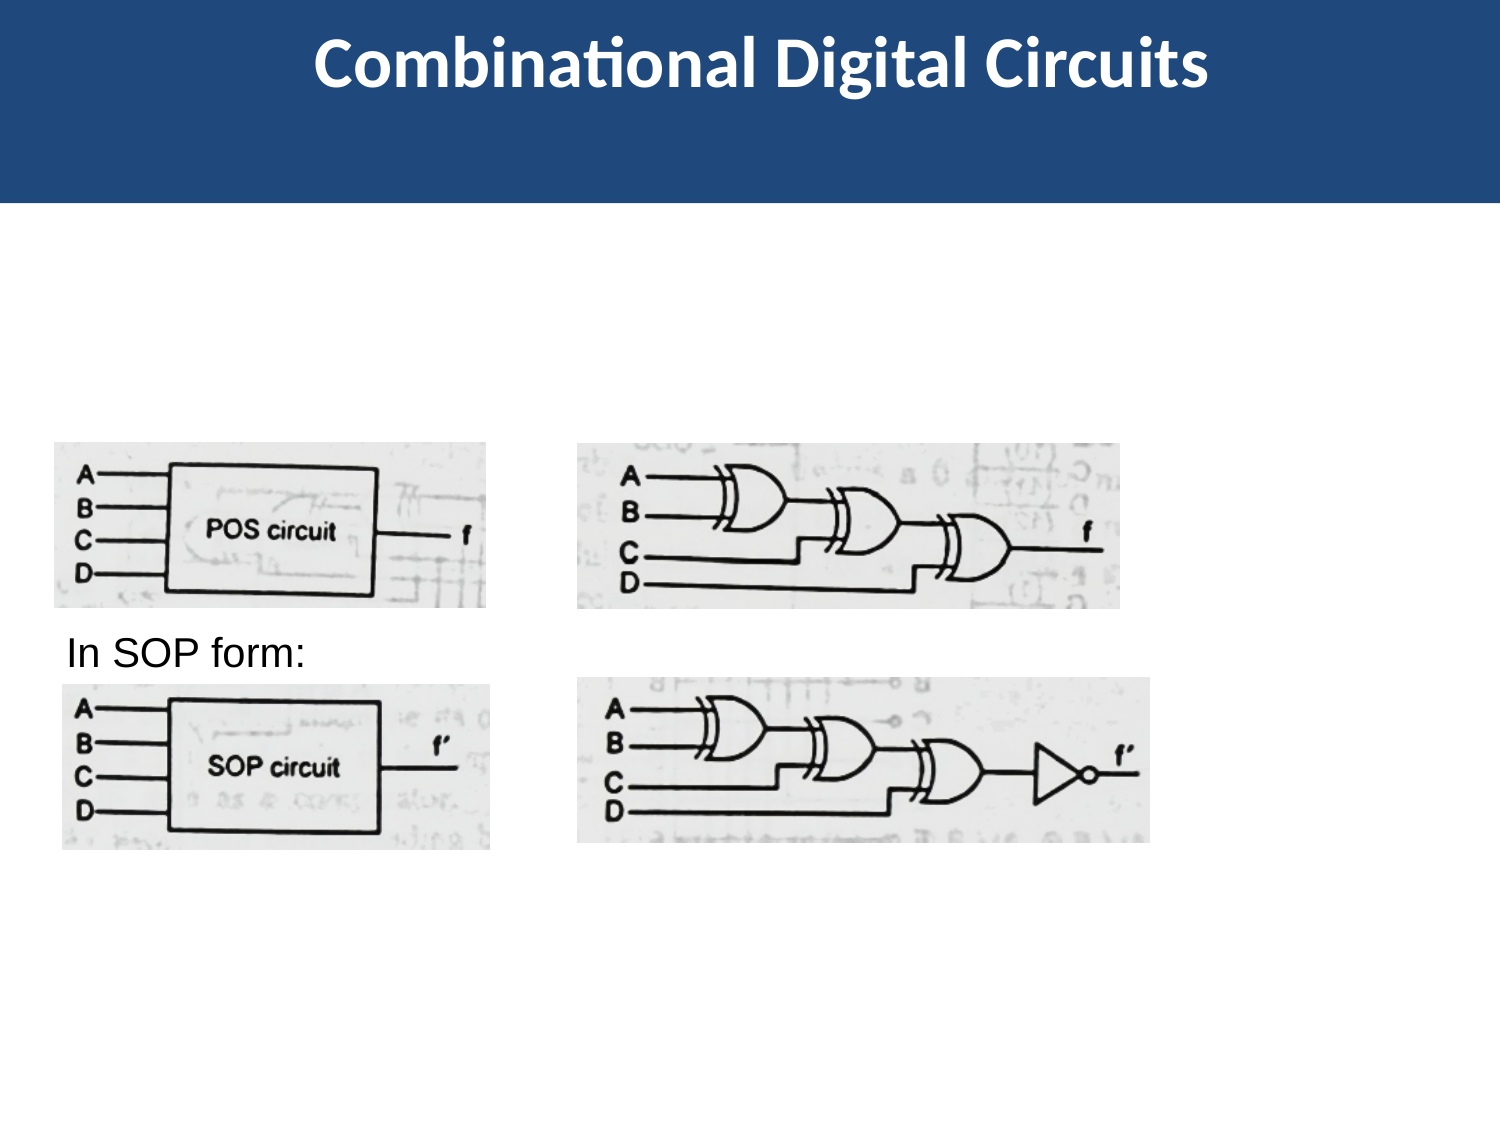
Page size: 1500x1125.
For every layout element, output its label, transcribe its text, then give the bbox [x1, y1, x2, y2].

picture [62, 683, 491, 850]
picture [576, 677, 1150, 843]
picture [54, 442, 486, 608]
text_box In SOP form: [51, 618, 1439, 684]
text_box [0, 0, 1500, 204]
picture [576, 443, 1120, 609]
text_box Combinational Digital Circuits [12, 7, 1500, 204]
